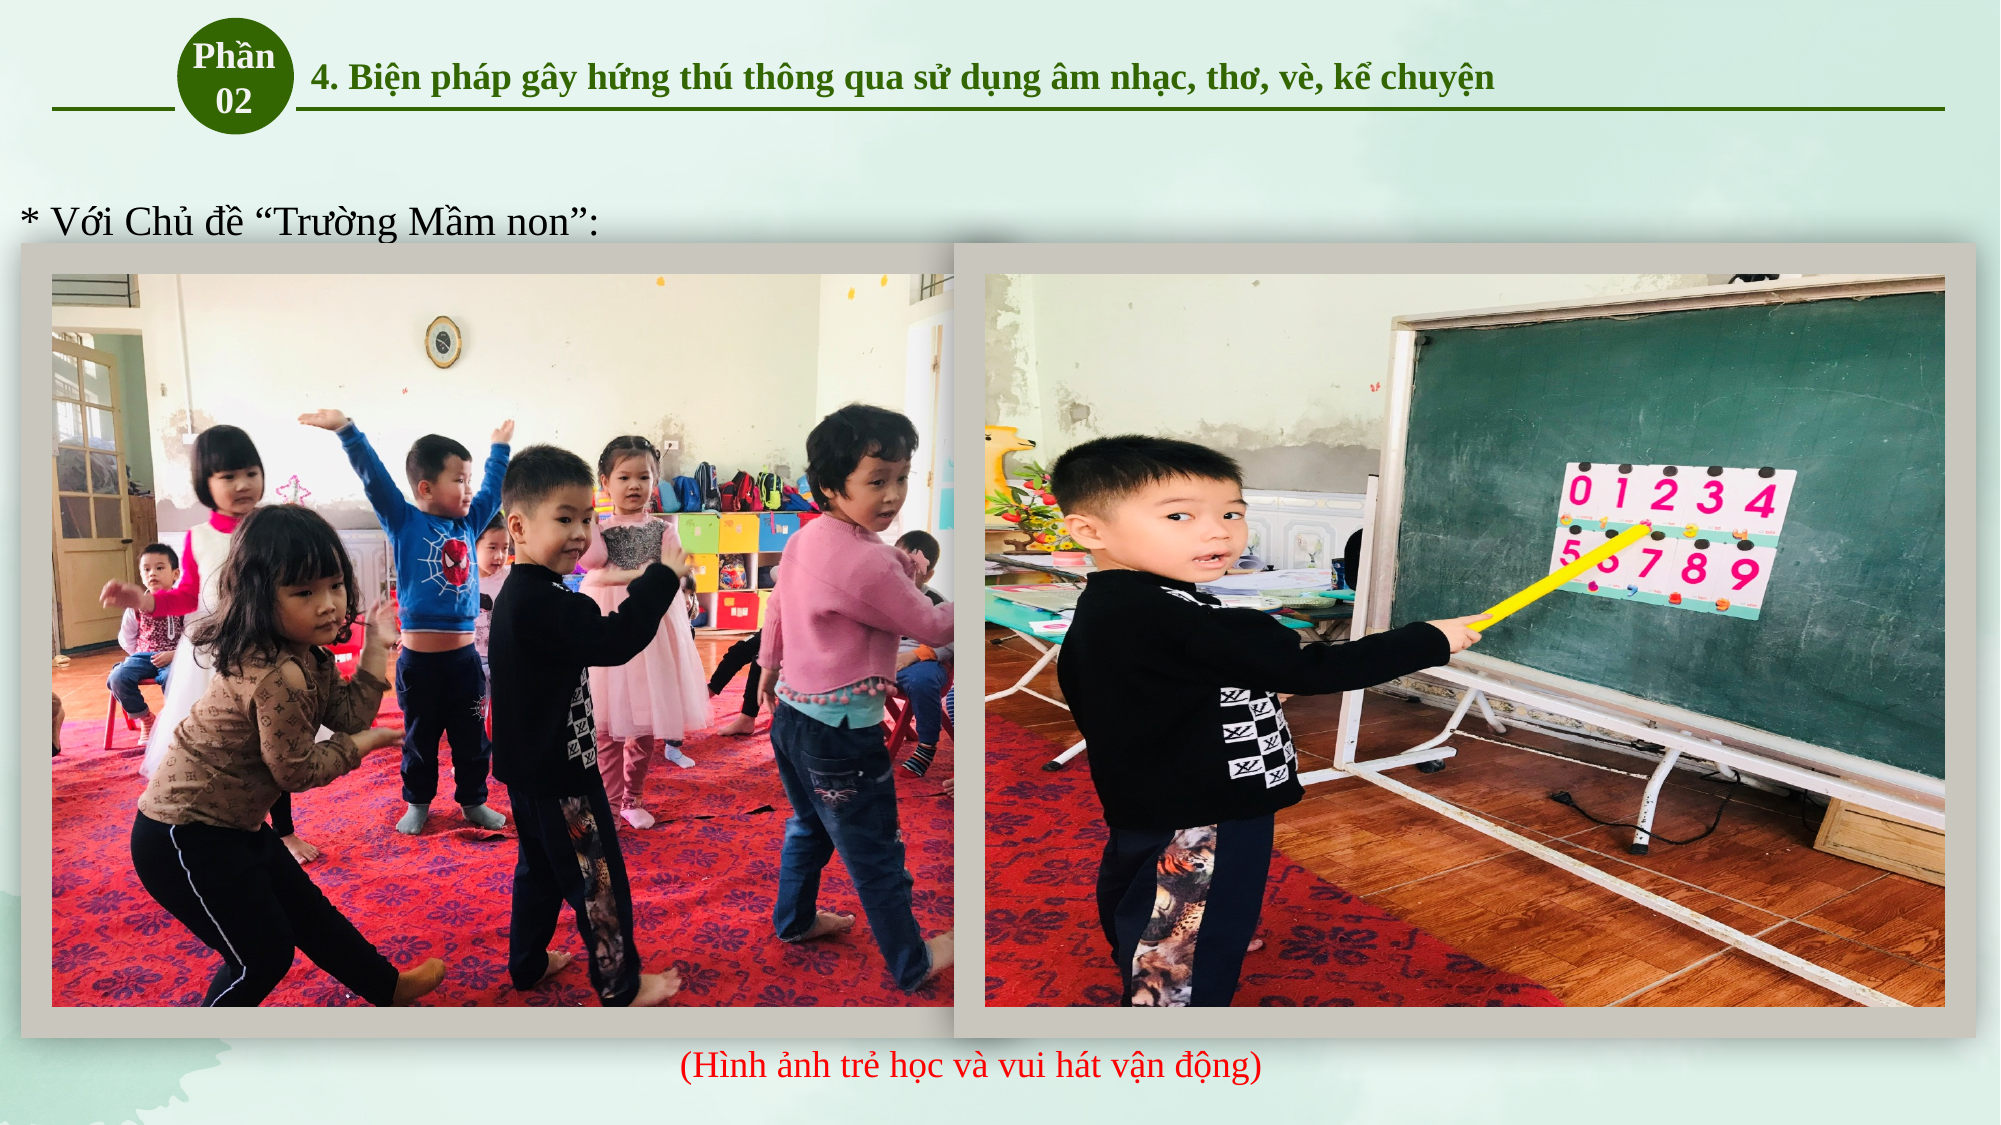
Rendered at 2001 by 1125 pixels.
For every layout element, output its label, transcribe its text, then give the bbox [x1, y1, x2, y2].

text_box (Hình ảnh trẻ học và vui hát vận động) [665, 1010, 1278, 1093]
text_box 4. Biện pháp gây hứng thú thông qua sử dụng âm nhạc, thơ, vè, kể chuyện [296, 44, 2000, 105]
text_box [175, 17, 294, 135]
picture [0, 0, 2001, 1125]
text_box * Với Chủ đề “Trường Mầm non”: [19, 168, 1395, 223]
